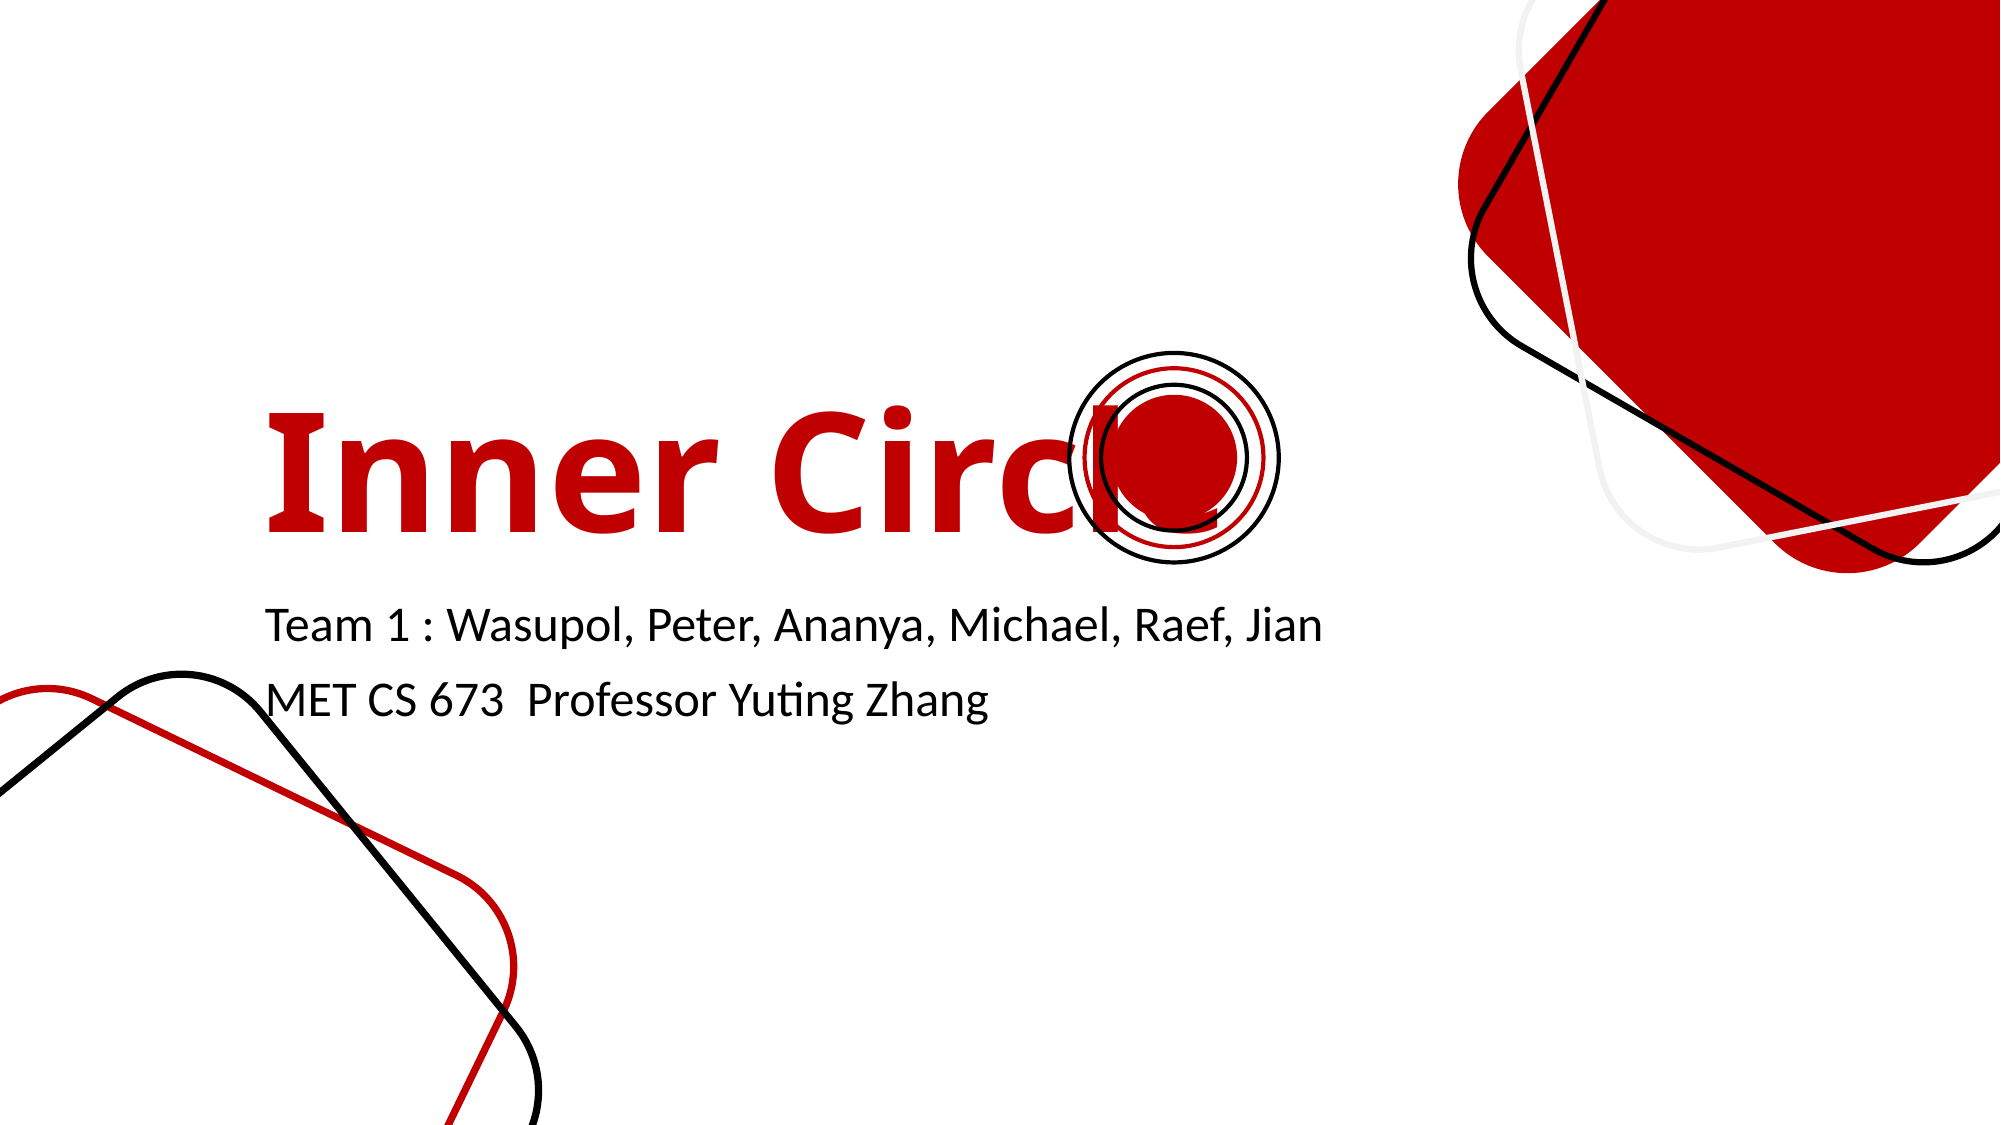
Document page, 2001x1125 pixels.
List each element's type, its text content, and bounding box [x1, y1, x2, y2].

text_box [1543, 0, 2000, 515]
text_box [354, 824, 515, 1011]
title Inner Circle [249, 184, 1750, 576]
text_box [1069, 352, 1279, 563]
text_box [0, 673, 540, 1125]
text_box [0, 687, 106, 790]
subtitle Team 1 : Wasupol, Peter, Ananya, Michael, Raef, Jian MET CS 673 Professor Yuting Zhang [249, 590, 1750, 863]
